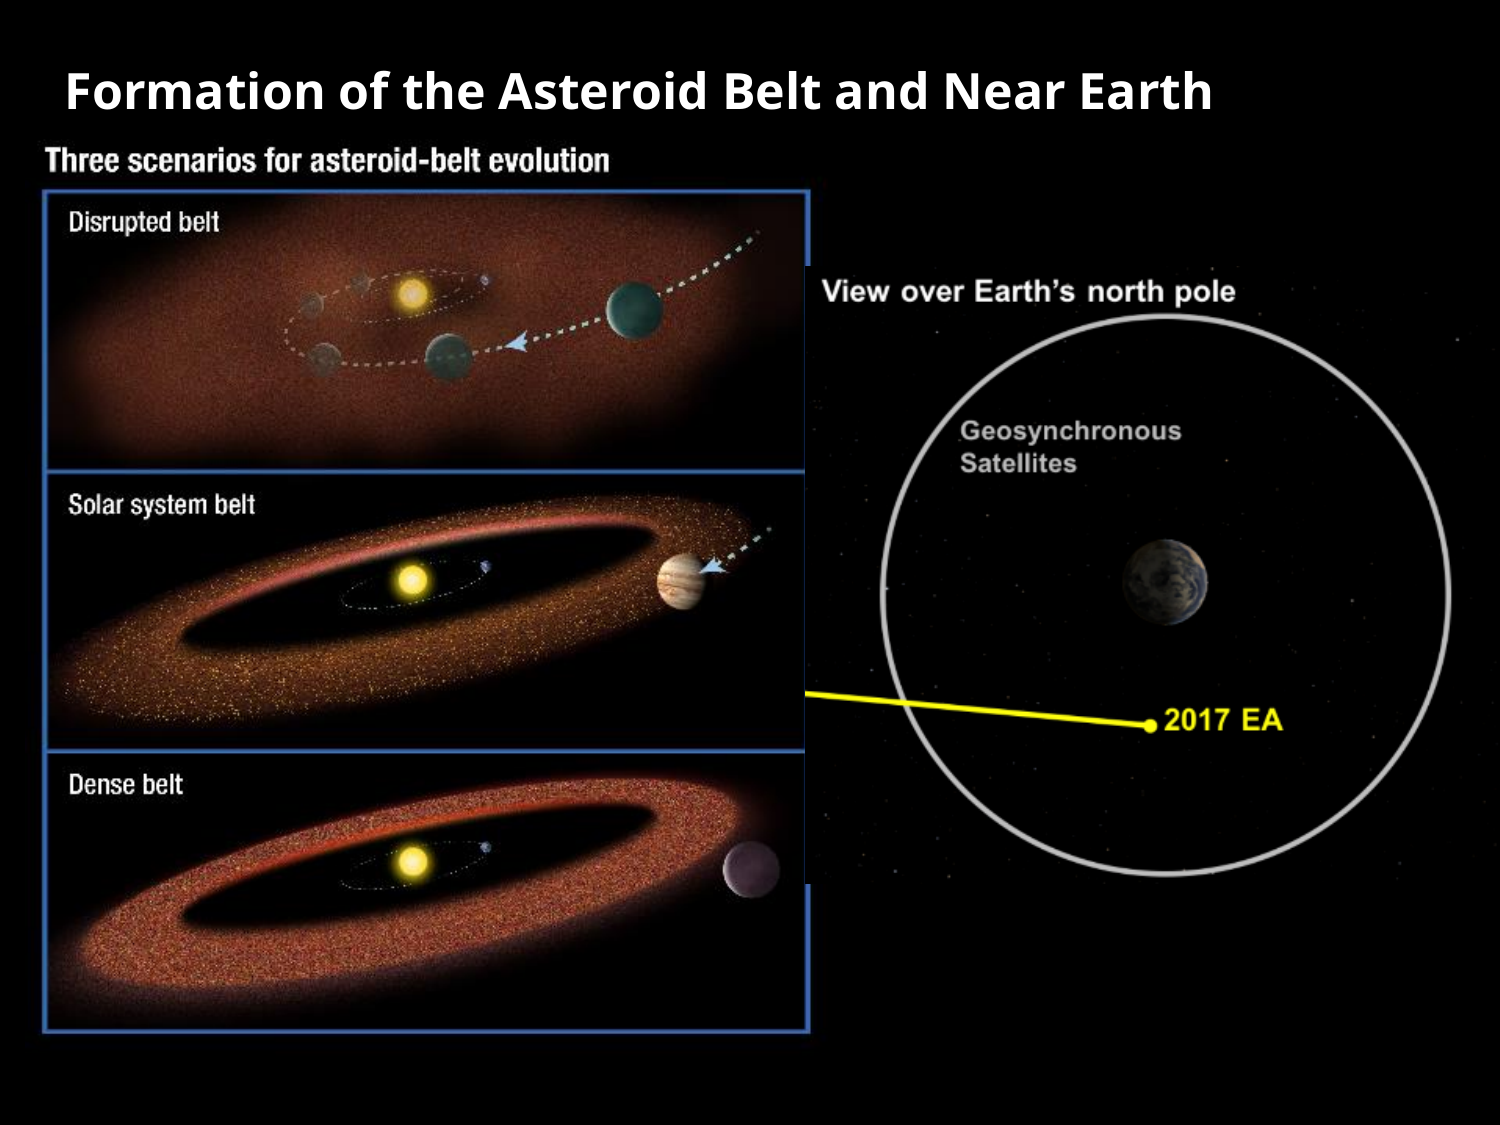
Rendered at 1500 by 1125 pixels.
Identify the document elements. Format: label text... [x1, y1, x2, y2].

picture [25, 127, 1500, 1056]
text_box Formation of the Asteroid Belt and Near Earth Asteroids [50, 52, 1425, 187]
